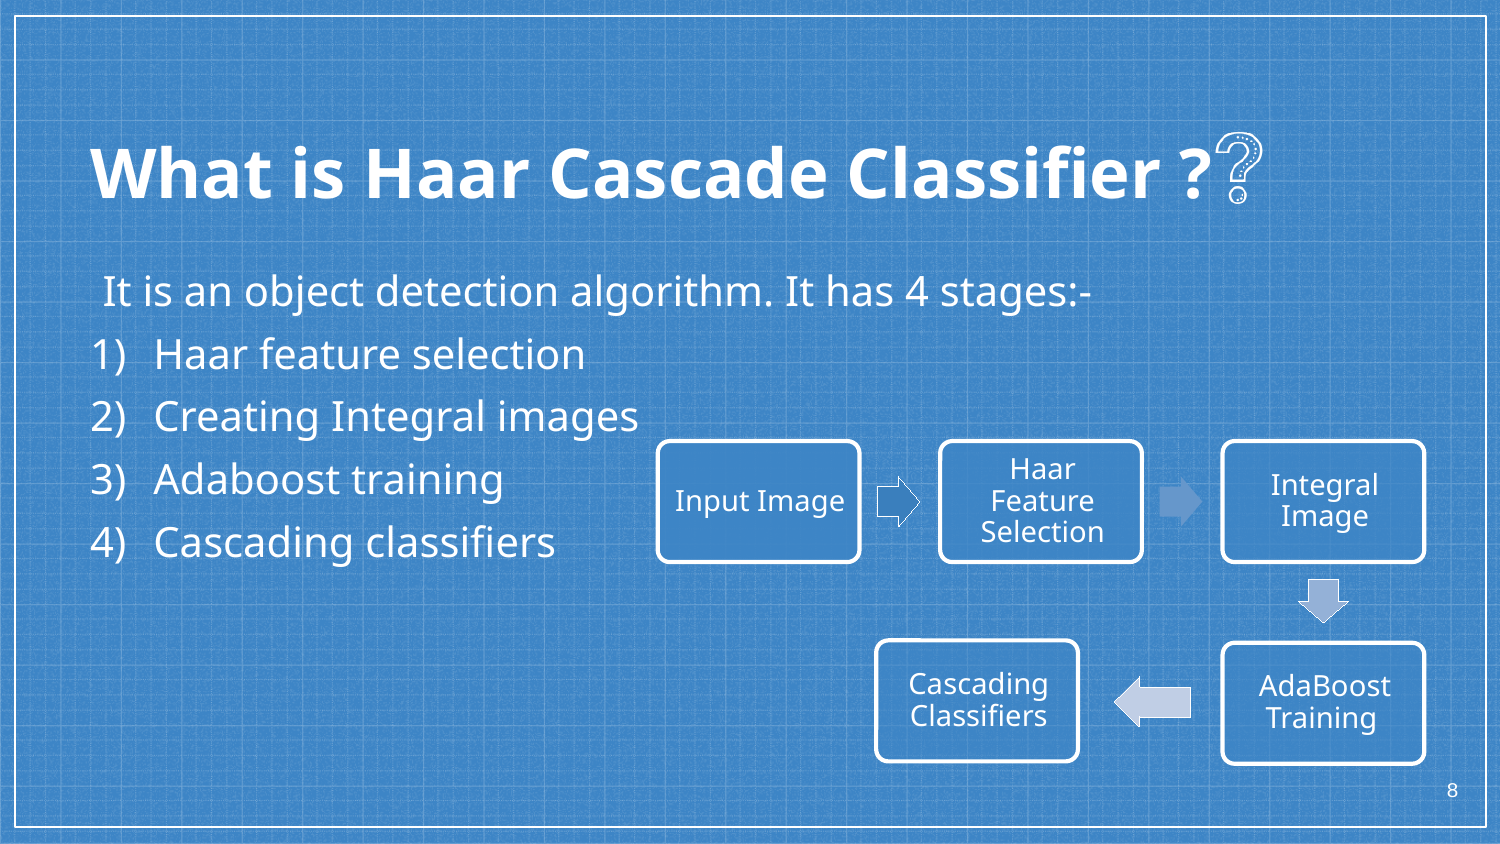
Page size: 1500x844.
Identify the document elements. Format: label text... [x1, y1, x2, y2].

picture [0, 0, 1500, 844]
title What is Haar Cascade Classifier ? [75, 114, 1474, 213]
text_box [656, 392, 1426, 813]
list It is an object detection algorithm. It has 4 stages:- Haar feature selection Creating Integral images Adaboost training Cascading classifiers [75, 249, 1425, 813]
slide_number 8 [1430, 761, 1474, 810]
